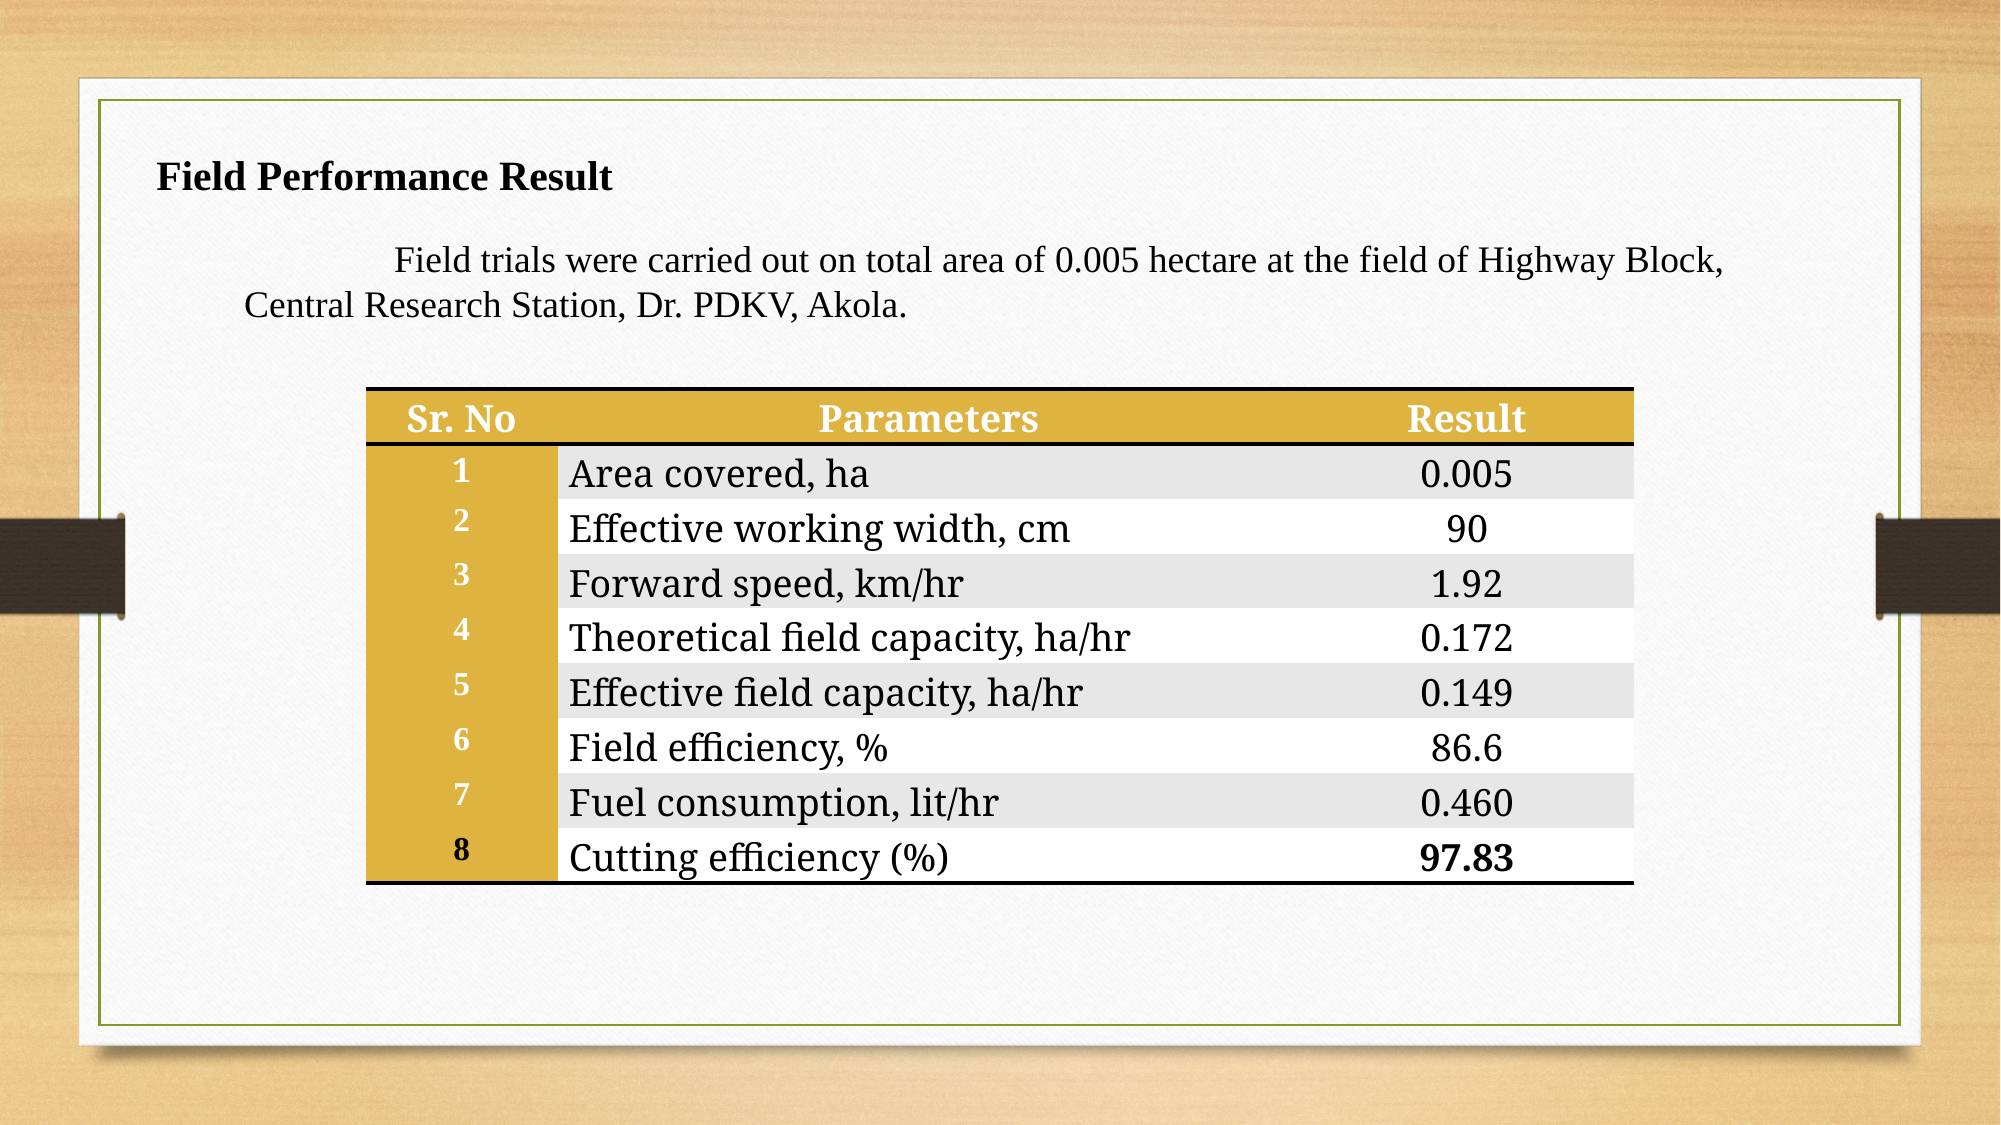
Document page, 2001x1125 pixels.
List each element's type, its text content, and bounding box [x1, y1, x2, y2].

table_cell 1.92 [1300, 554, 1634, 608]
table_cell Fuel consumption, lit/hr [558, 773, 1300, 828]
table_cell 2 [366, 499, 558, 554]
table_header Sr. No [366, 391, 558, 442]
table_cell 97.83 [1300, 828, 1634, 881]
table_cell Cutting efficiency (%) [558, 828, 1300, 881]
table_cell Effective field capacity, ha/hr [558, 663, 1300, 718]
table_cell 0.172 [1300, 608, 1634, 663]
table_cell 4 [366, 608, 558, 663]
table_header Result [1300, 391, 1634, 442]
table_cell Effective working width, cm [558, 499, 1300, 554]
table_cell Area covered, ha [558, 446, 1300, 499]
picture [0, 0, 2001, 1125]
table_cell 8 [366, 828, 558, 881]
table_cell 0.460 [1300, 773, 1634, 828]
table_cell 90 [1300, 499, 1634, 554]
table_cell Forward speed, km/hr [558, 554, 1300, 608]
text_box Field trials were carried out on total area of 0.005 hectare at the field of Highway Block, Central Research Station, Dr. PDKV, Akola. [229, 227, 1771, 333]
table_cell Theoretical field capacity, ha/hr [558, 608, 1300, 663]
table_cell 6 [366, 718, 558, 773]
table_cell 86.6 [1300, 718, 1634, 773]
table_cell 0.005 [1300, 446, 1634, 499]
table_cell 5 [366, 663, 558, 718]
table_cell 0.149 [1300, 663, 1634, 718]
table_header Parameters [558, 391, 1300, 442]
text_box Field Performance Result [141, 141, 629, 257]
table_cell Field efficiency, % [558, 718, 1300, 773]
table_cell 1 [366, 446, 558, 499]
table_cell 7 [366, 773, 558, 828]
table_cell 3 [366, 554, 558, 608]
